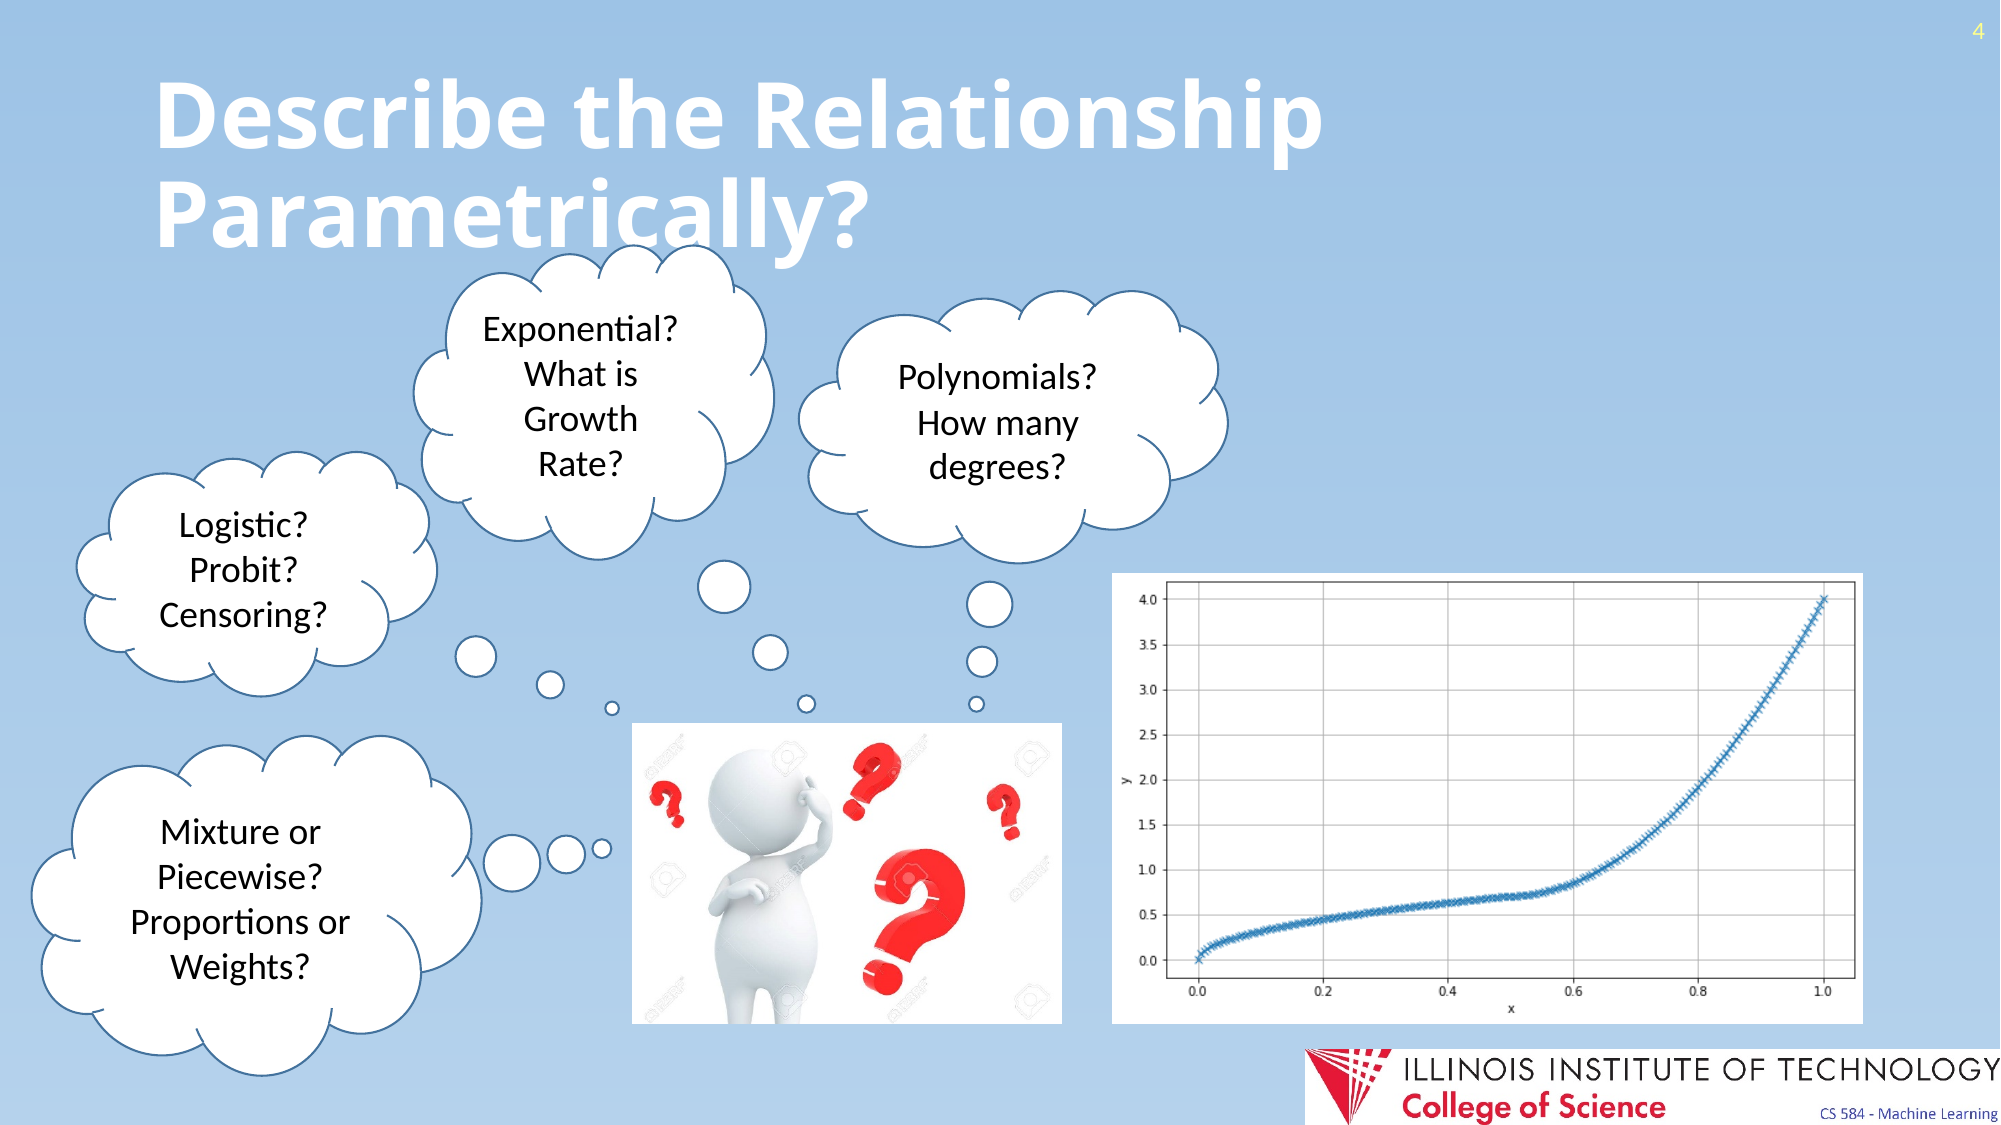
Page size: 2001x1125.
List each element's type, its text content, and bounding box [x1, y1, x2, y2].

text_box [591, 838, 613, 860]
slide_number 4 [1550, 0, 2000, 60]
picture [632, 723, 1062, 1024]
text_box Mixture or Piecewise? Proportions or Weights? [30, 734, 483, 1077]
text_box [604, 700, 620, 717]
text_box Mixture or Piecewise? Proportions or Weights? [482, 833, 542, 893]
text_box Exponential? What is Growth Rate? [696, 559, 752, 615]
text_box Mixture or Piecewise? Proportions or Weights? [546, 834, 587, 875]
title Describe the Relationship Parametrically? [137, 59, 1863, 278]
text_box Polynomials? How many degrees? [966, 580, 1014, 629]
text_box Exponential? What is Growth Rate? [751, 634, 789, 672]
text_box Polynomials? How many degrees? [797, 290, 1229, 565]
text_box Polynomials? How many degrees? [965, 645, 999, 678]
text_box Exponential? What is Growth Rate? [412, 244, 776, 561]
text_box Logistic? Probit? Censoring? [454, 635, 498, 678]
text_box Logistic? Probit? Censoring? [535, 670, 565, 700]
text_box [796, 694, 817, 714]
picture [1112, 573, 1863, 1024]
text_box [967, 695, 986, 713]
text_box Logistic? Probit? Censoring? [75, 450, 439, 698]
picture [1305, 1049, 2000, 1125]
